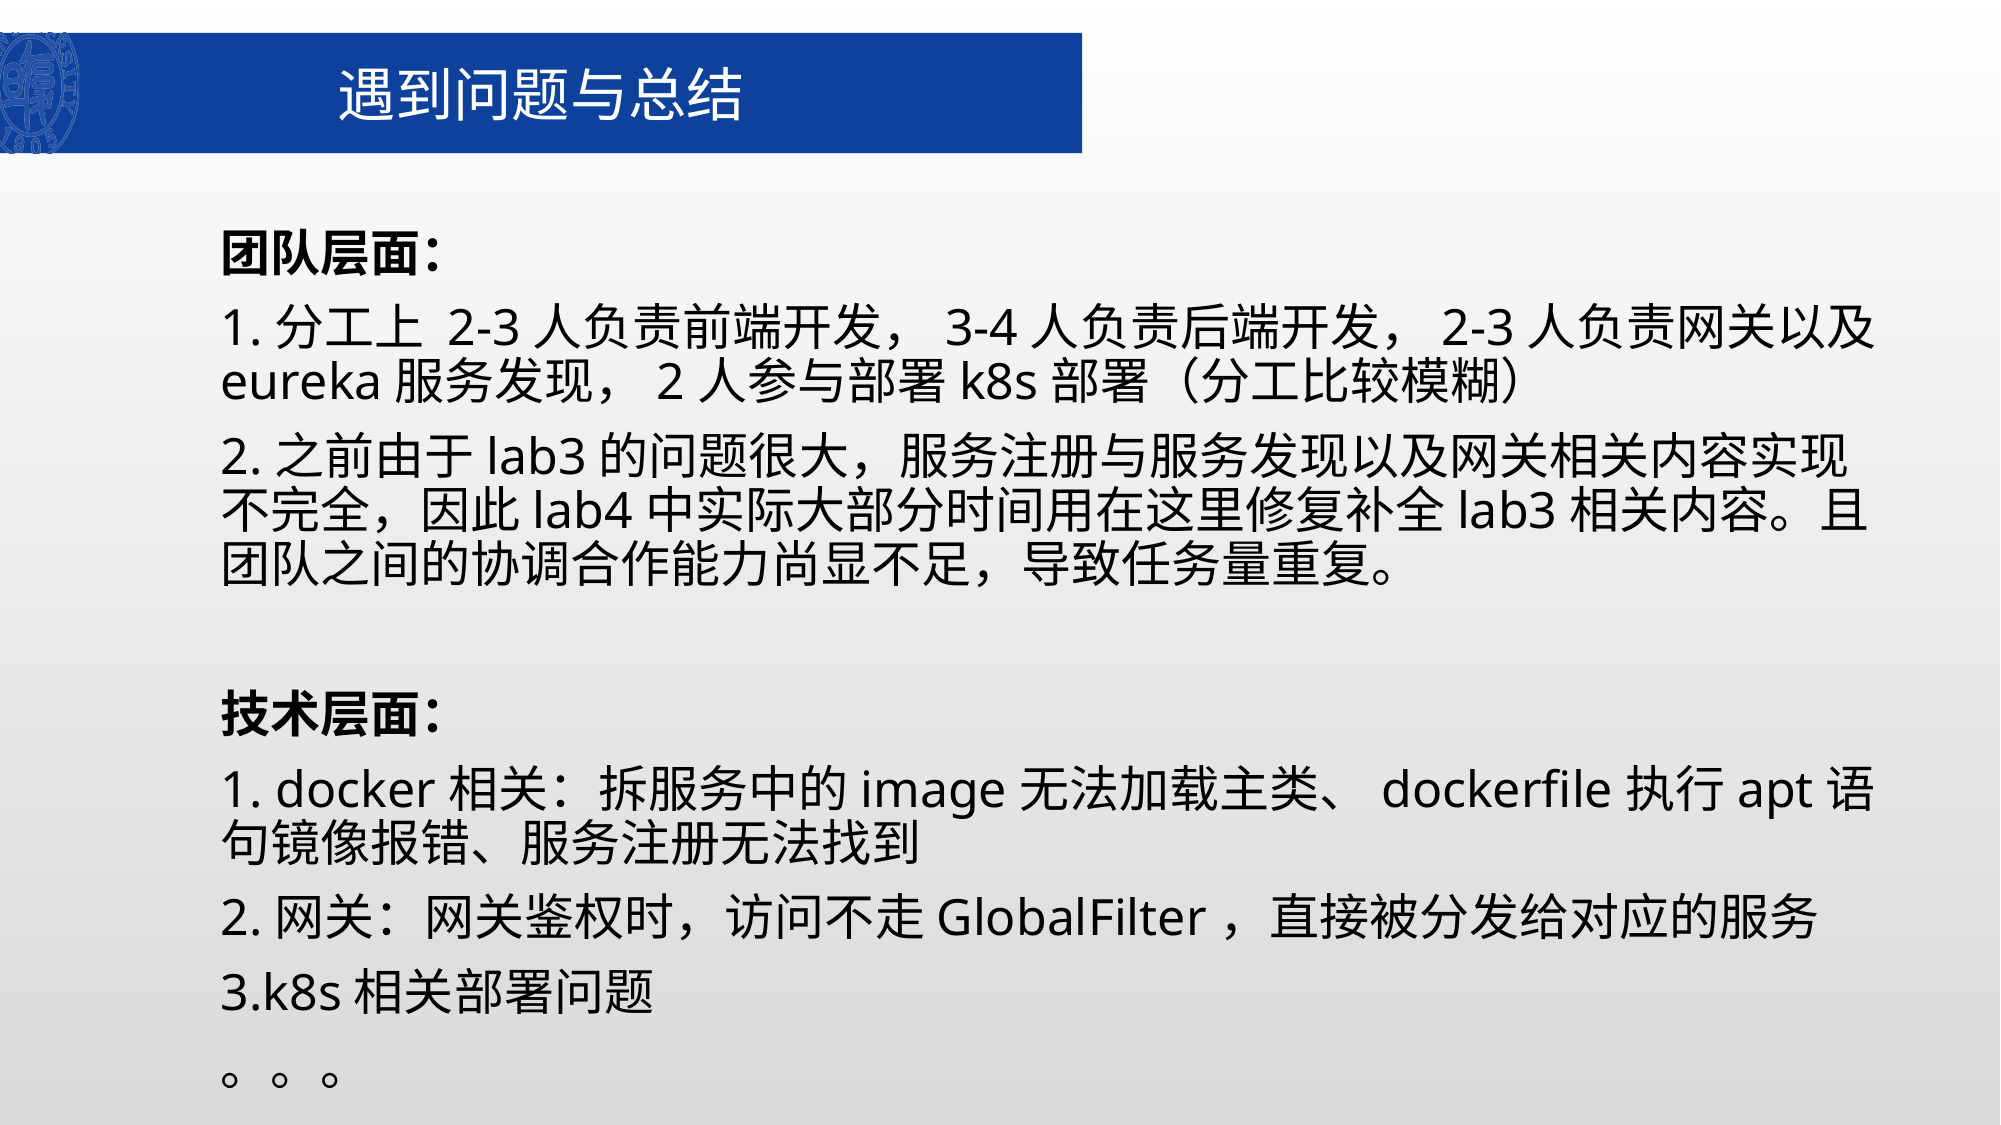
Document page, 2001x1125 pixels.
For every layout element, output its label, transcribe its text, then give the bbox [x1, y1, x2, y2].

subtitle 团队层面： 1.分工上 2-3人负责前端开发，3-4人负责后端开发，2-3人负责网关以及eureka服务发现，2人参与部署k8s部署（分工比较模糊） 2.之前由于lab3的问题很大，服务注册与服务发现以及网关相关内容实现不完全，因此lab4中实际大部分时间用在这里修复补全lab3相关内容。且团队之间的协调合作能力尚显不足，导致任务量重复。 技术层面： 1. docker相关：拆服务中的image无法加载主类、dockerfile执行apt语句镜像报错、服务注册无法找到 2.网关：网关鉴权时，访问不走GlobalFilter，直接被分发给对应的服务 3.k8s相关部署问题 。。。 [205, 220, 1911, 1125]
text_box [0, 32, 1083, 154]
